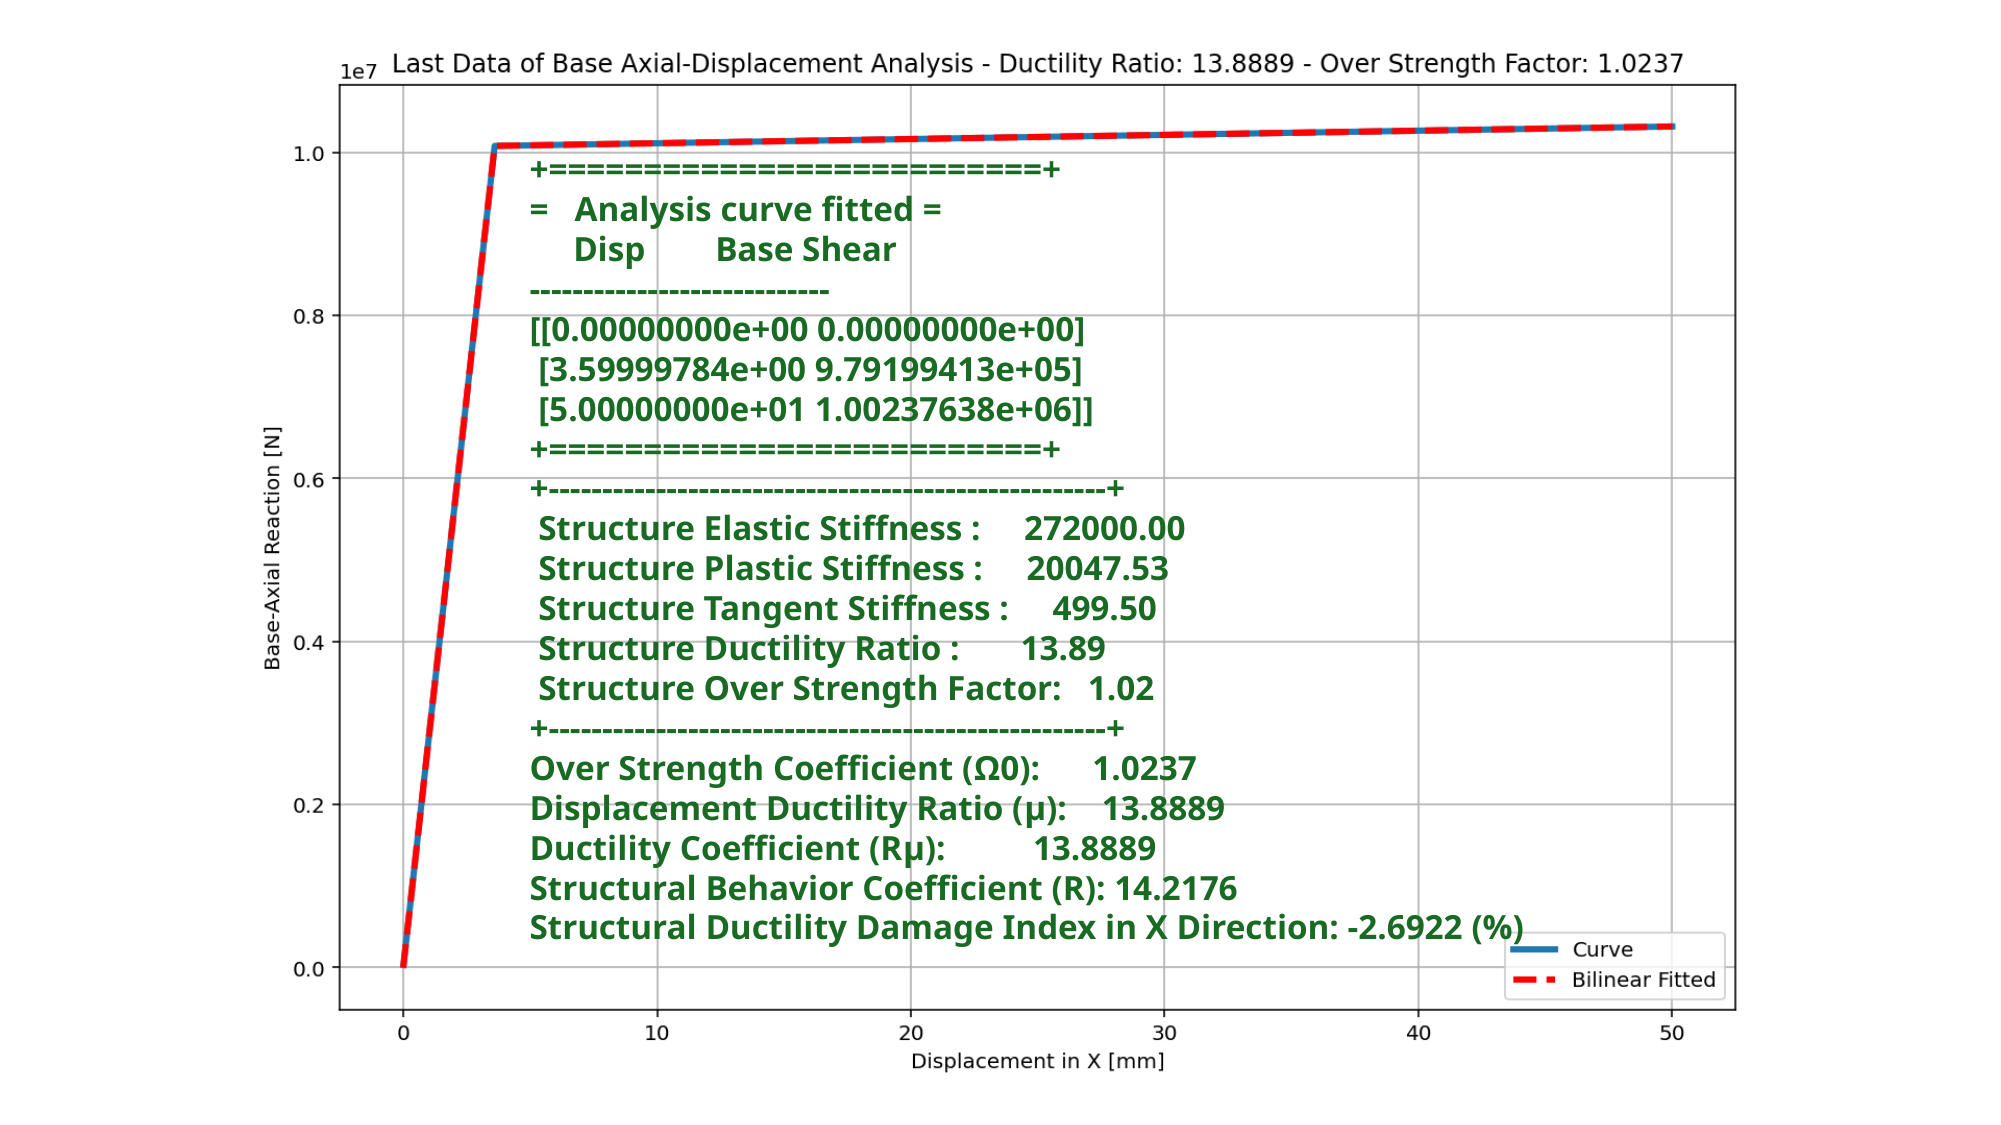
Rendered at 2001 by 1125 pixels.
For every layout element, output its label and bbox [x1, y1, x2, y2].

picture [249, 37, 1751, 1087]
